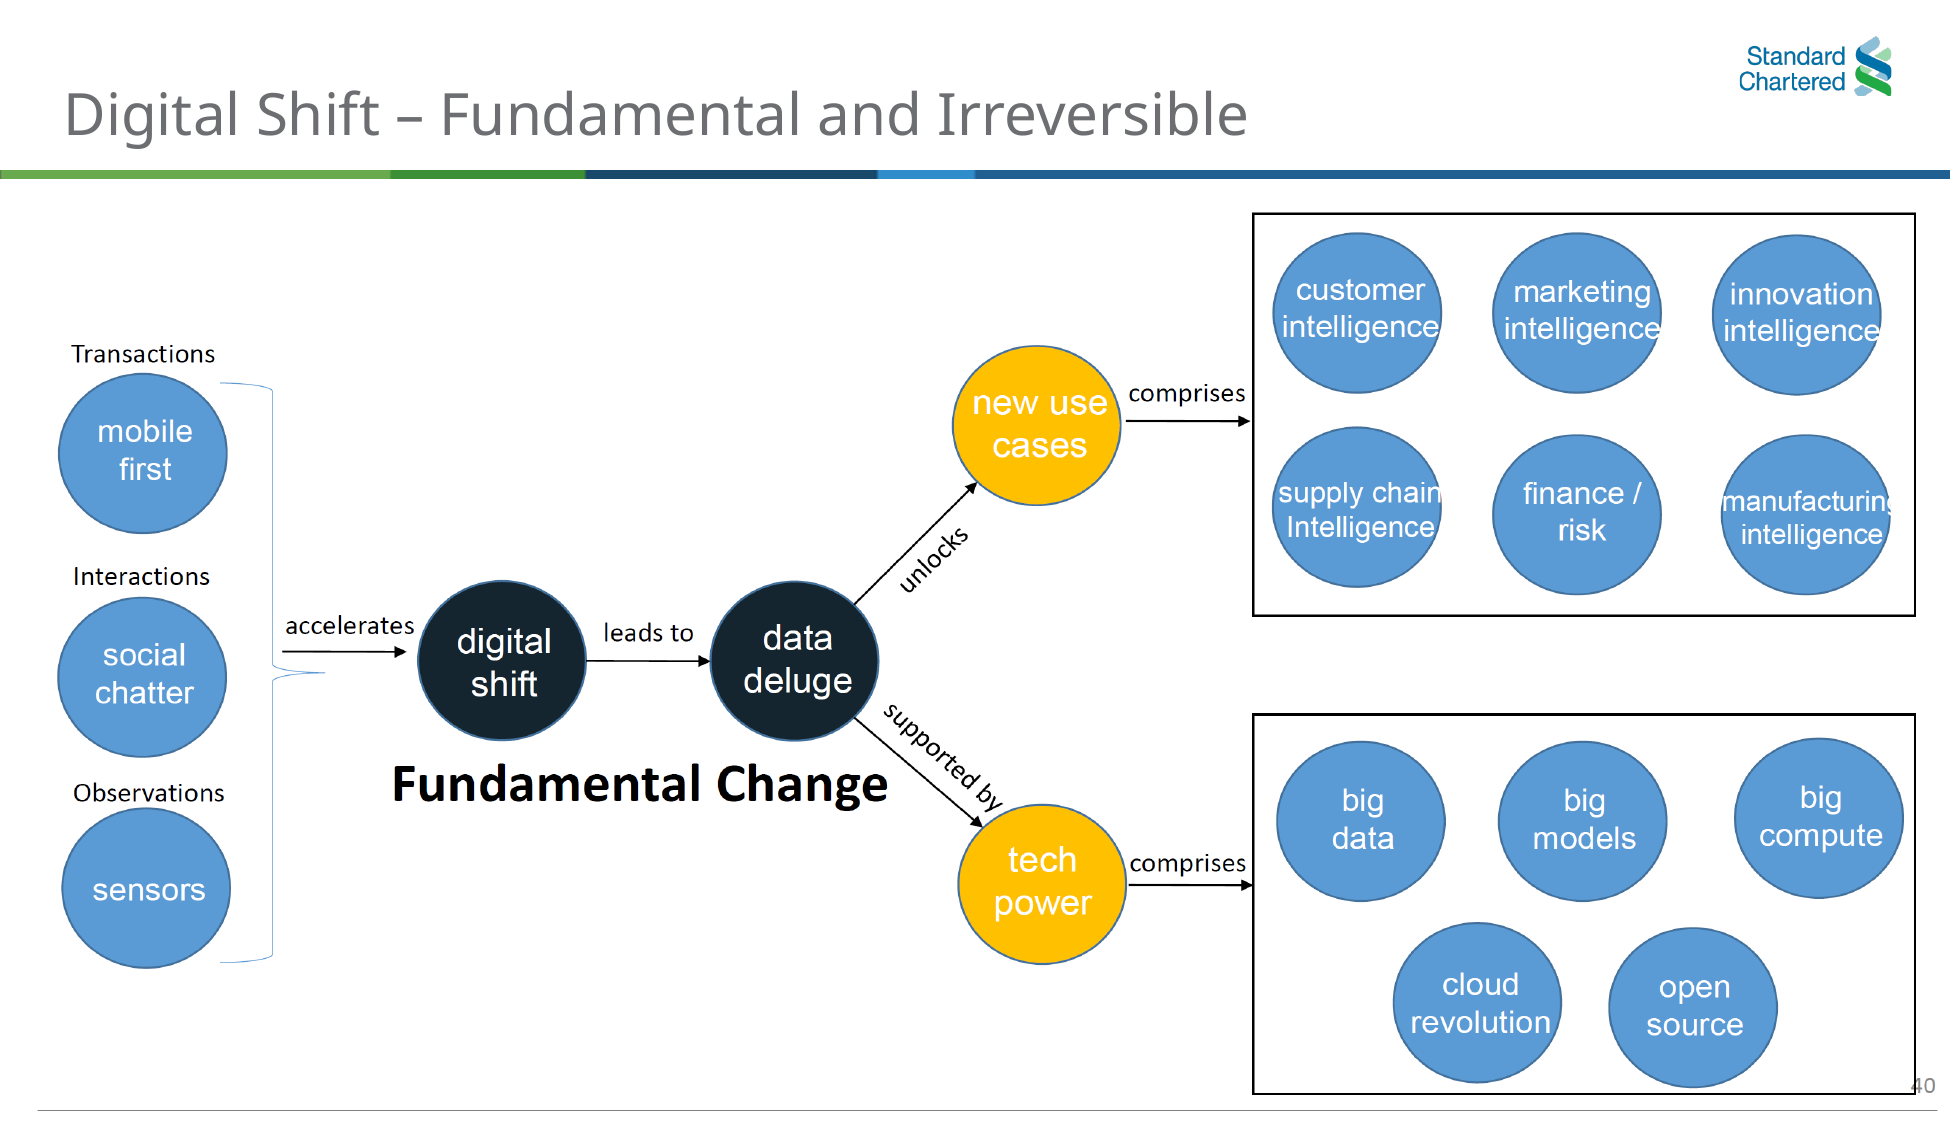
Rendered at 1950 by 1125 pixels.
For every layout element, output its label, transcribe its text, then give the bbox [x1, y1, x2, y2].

picture [0, 170, 1950, 179]
picture [37, 199, 1938, 1111]
title Digital Shift – Fundamental and Irreversible [63, 32, 1887, 148]
